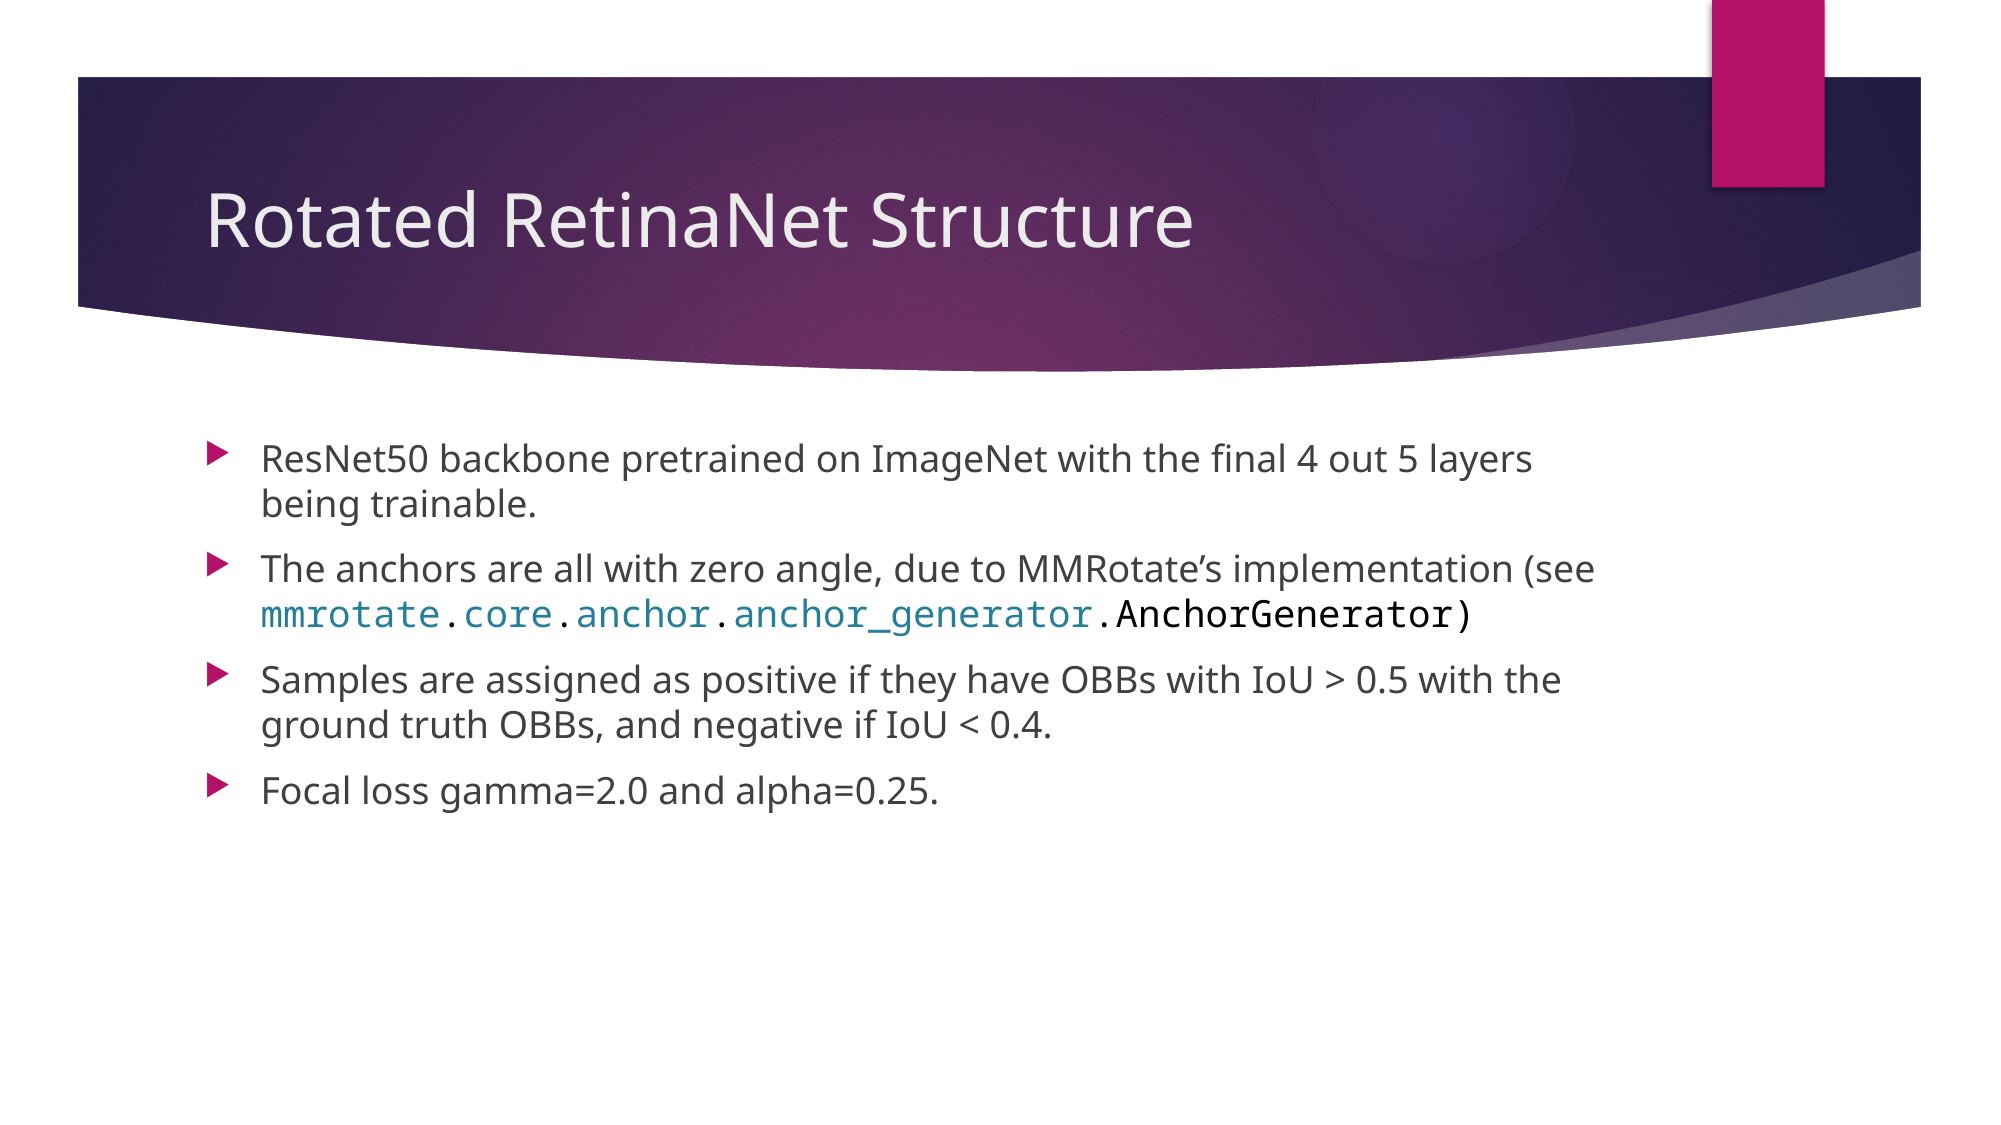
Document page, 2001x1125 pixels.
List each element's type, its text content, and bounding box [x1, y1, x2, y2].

list ResNet50 backbone pretrained on ImageNet with the final 4 out 5 layers being trainable. The anchors are all with zero angle, due to MMRotate’s implementation (see mmrotate.core.anchor.anchor_generator.AnchorGenerator) Samples are assigned as positive if they have OBBs with IoU > 0.5 with the ground truth OBBs, and negative if IoU < 0.4. Focal loss gamma=2.0 and alpha=0.25. [189, 427, 1638, 988]
title Rotated RetinaNet Structure [189, 159, 1627, 276]
